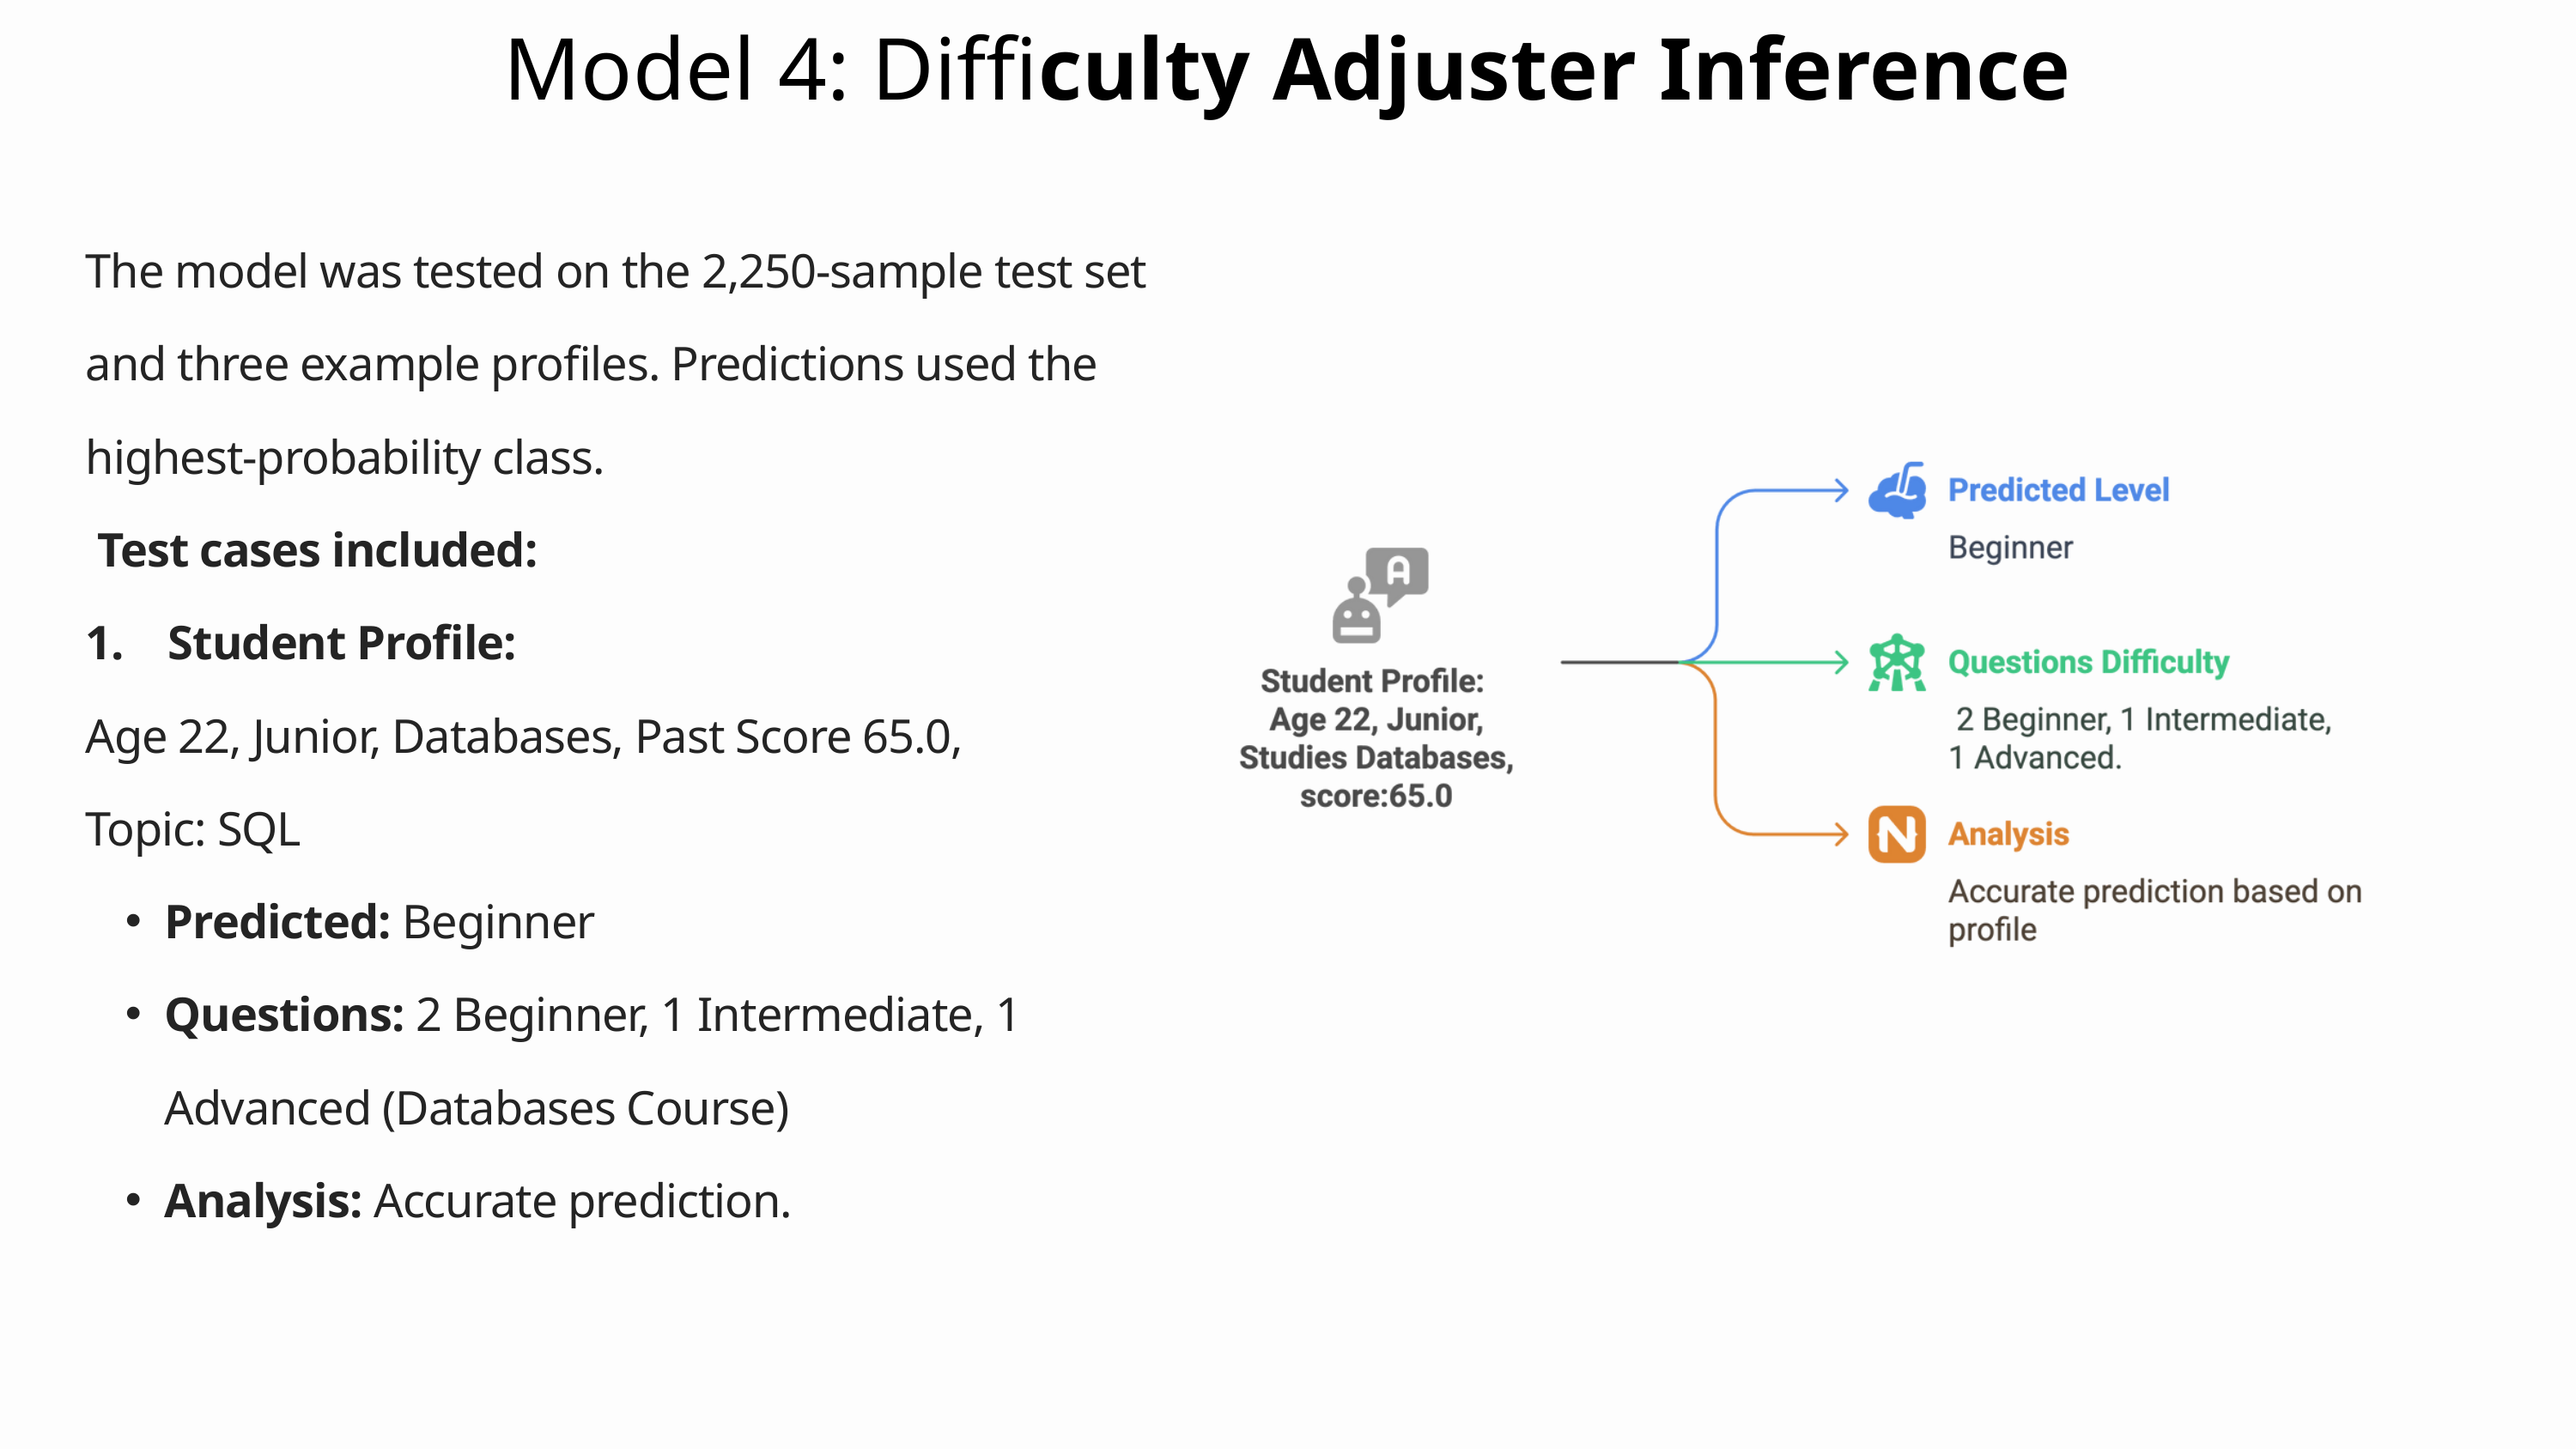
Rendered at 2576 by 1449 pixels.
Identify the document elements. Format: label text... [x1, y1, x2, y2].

text_box [1181, 385, 2462, 1063]
text_box The model was tested on the 2,250-sample test set and three example profiles. Predictions used the highest-probability class. Test cases included: 1. Student Profile: Age 22, Junior, Databases, Past Score 65.0, Topic: SQL Predicted: Beginner Questions: 2 Beginner, 1 Intermediate, 1 Advanced (Databases Course) Analysis: Accurate prediction. [85, 203, 1181, 1228]
text_box Model 4: Difficulty Adjuster Inference [461, 0, 2115, 118]
